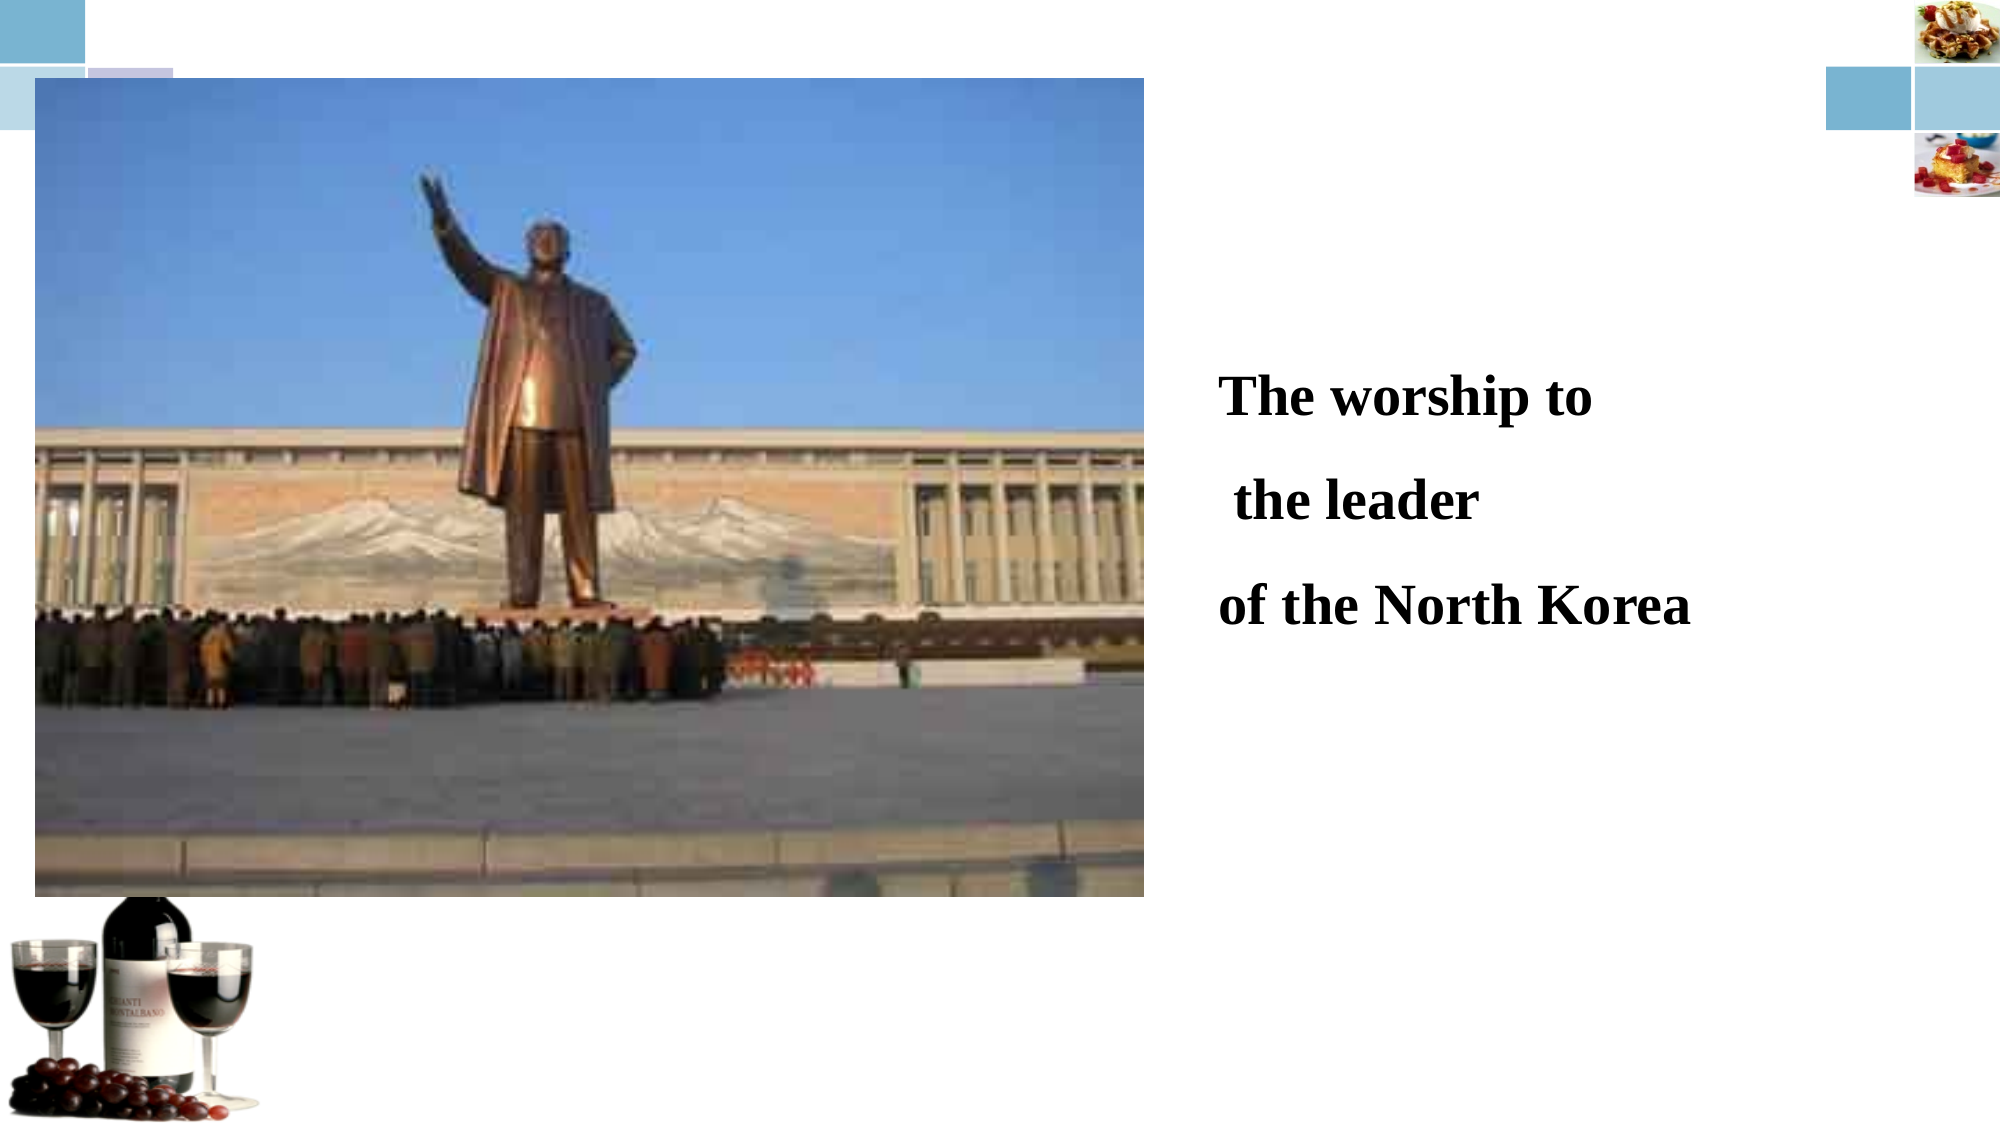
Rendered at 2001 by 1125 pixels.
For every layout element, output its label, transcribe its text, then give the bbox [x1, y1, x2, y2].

picture [1914, 133, 2000, 197]
text_box The worship to the leader of the North Korea [1204, 314, 1830, 644]
picture [1914, 0, 2000, 63]
picture [0, 77, 1144, 1125]
